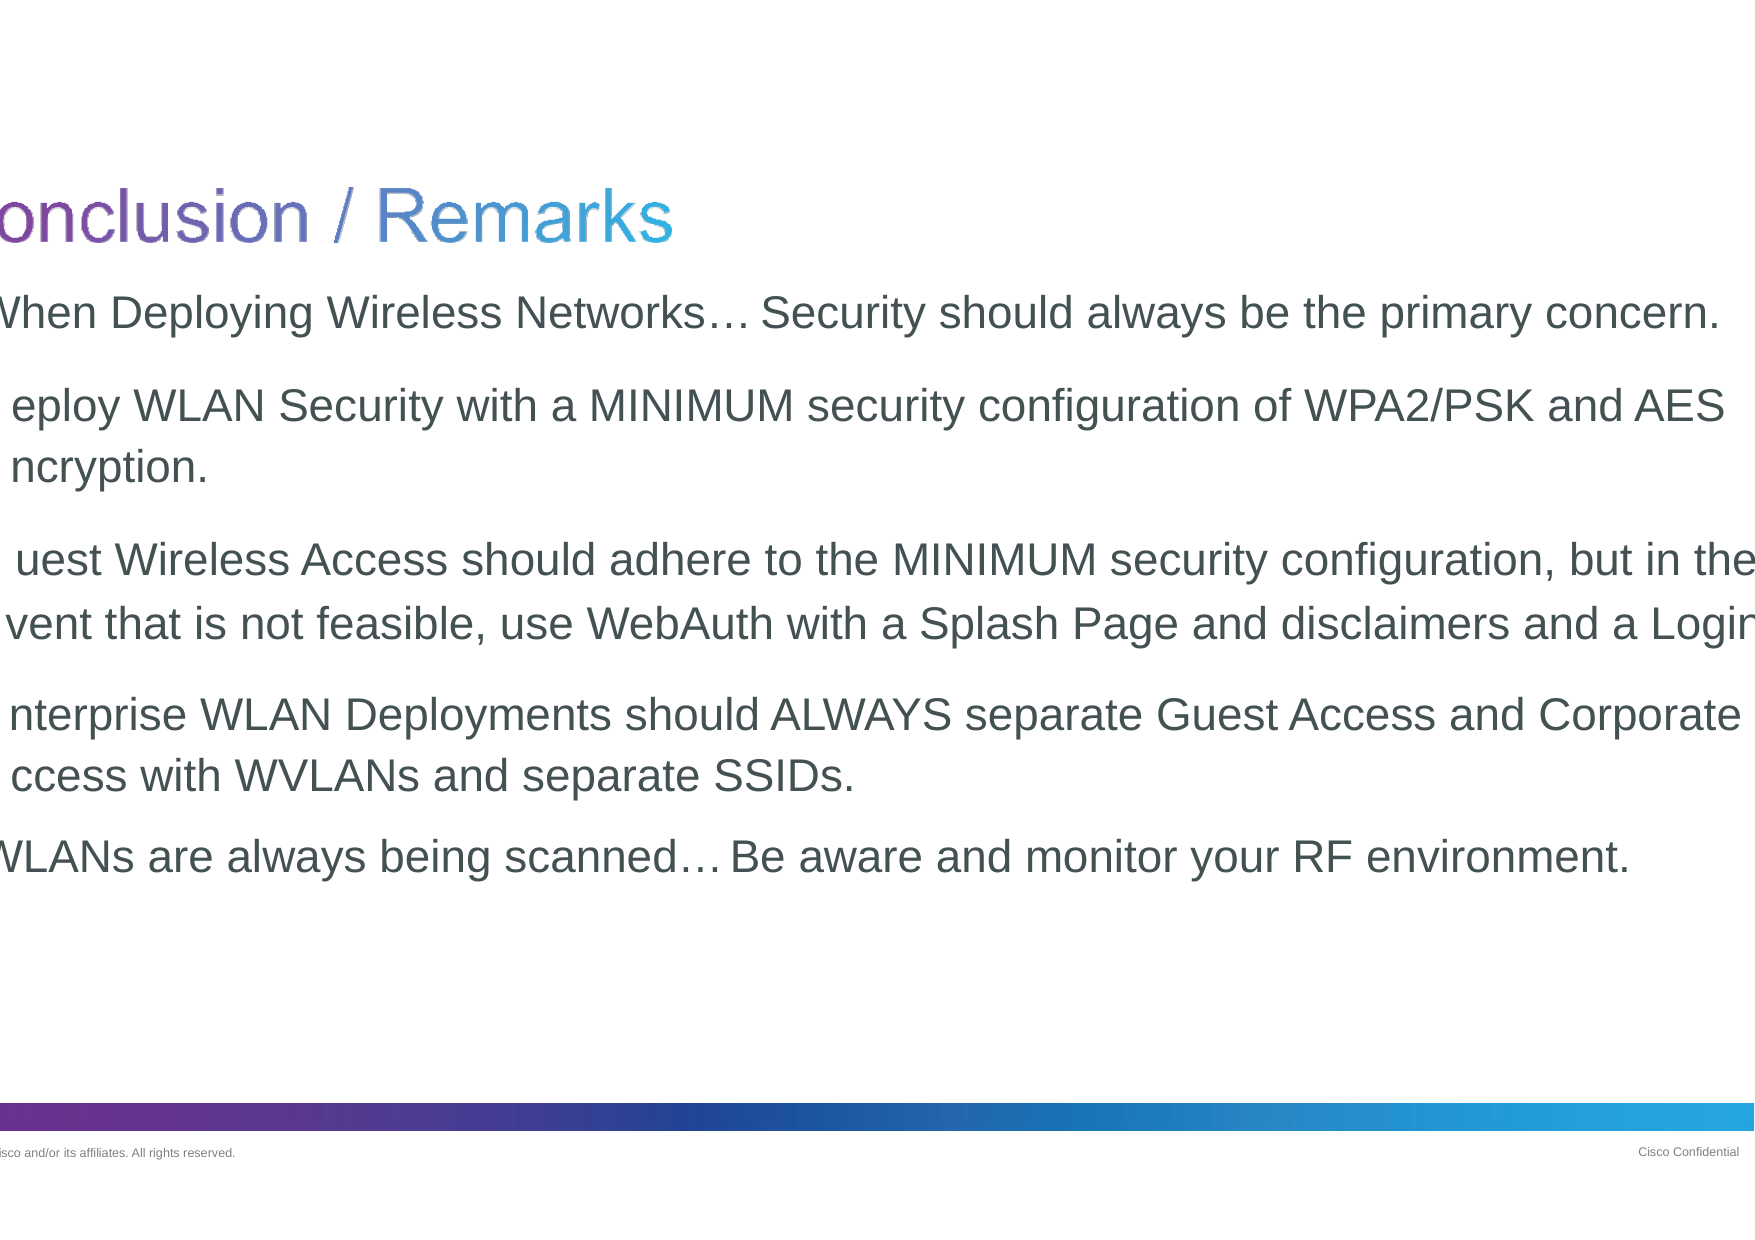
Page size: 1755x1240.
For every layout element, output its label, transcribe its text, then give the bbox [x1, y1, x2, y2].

text_box isco and/or its affiliates. All rights reserved. [0, 1144, 237, 1162]
text_box When Deploying Wireless Networks… Security should always be the primary concern. eploy WLAN Security with a MINIMUM security configuration of WPA2/PSK and AES ncryption. uest Wireless Access should adhere to the MINIMUM security configuration, but in the vent that is not feasible, use WebAuth with a Splash Page and disclaimers and a Login nterprise WLAN Deployments should ALWAYS separate Guest Access and Corporate ccess with WVLANs and separate SSIDs. WLANs are always being scanned… Be aware and monitor your RF environment. [0, 282, 1755, 824]
text_box [0, 187, 672, 243]
text_box [0, 1103, 1755, 1131]
text_box Cisco Confidential [1636, 1144, 1742, 1162]
